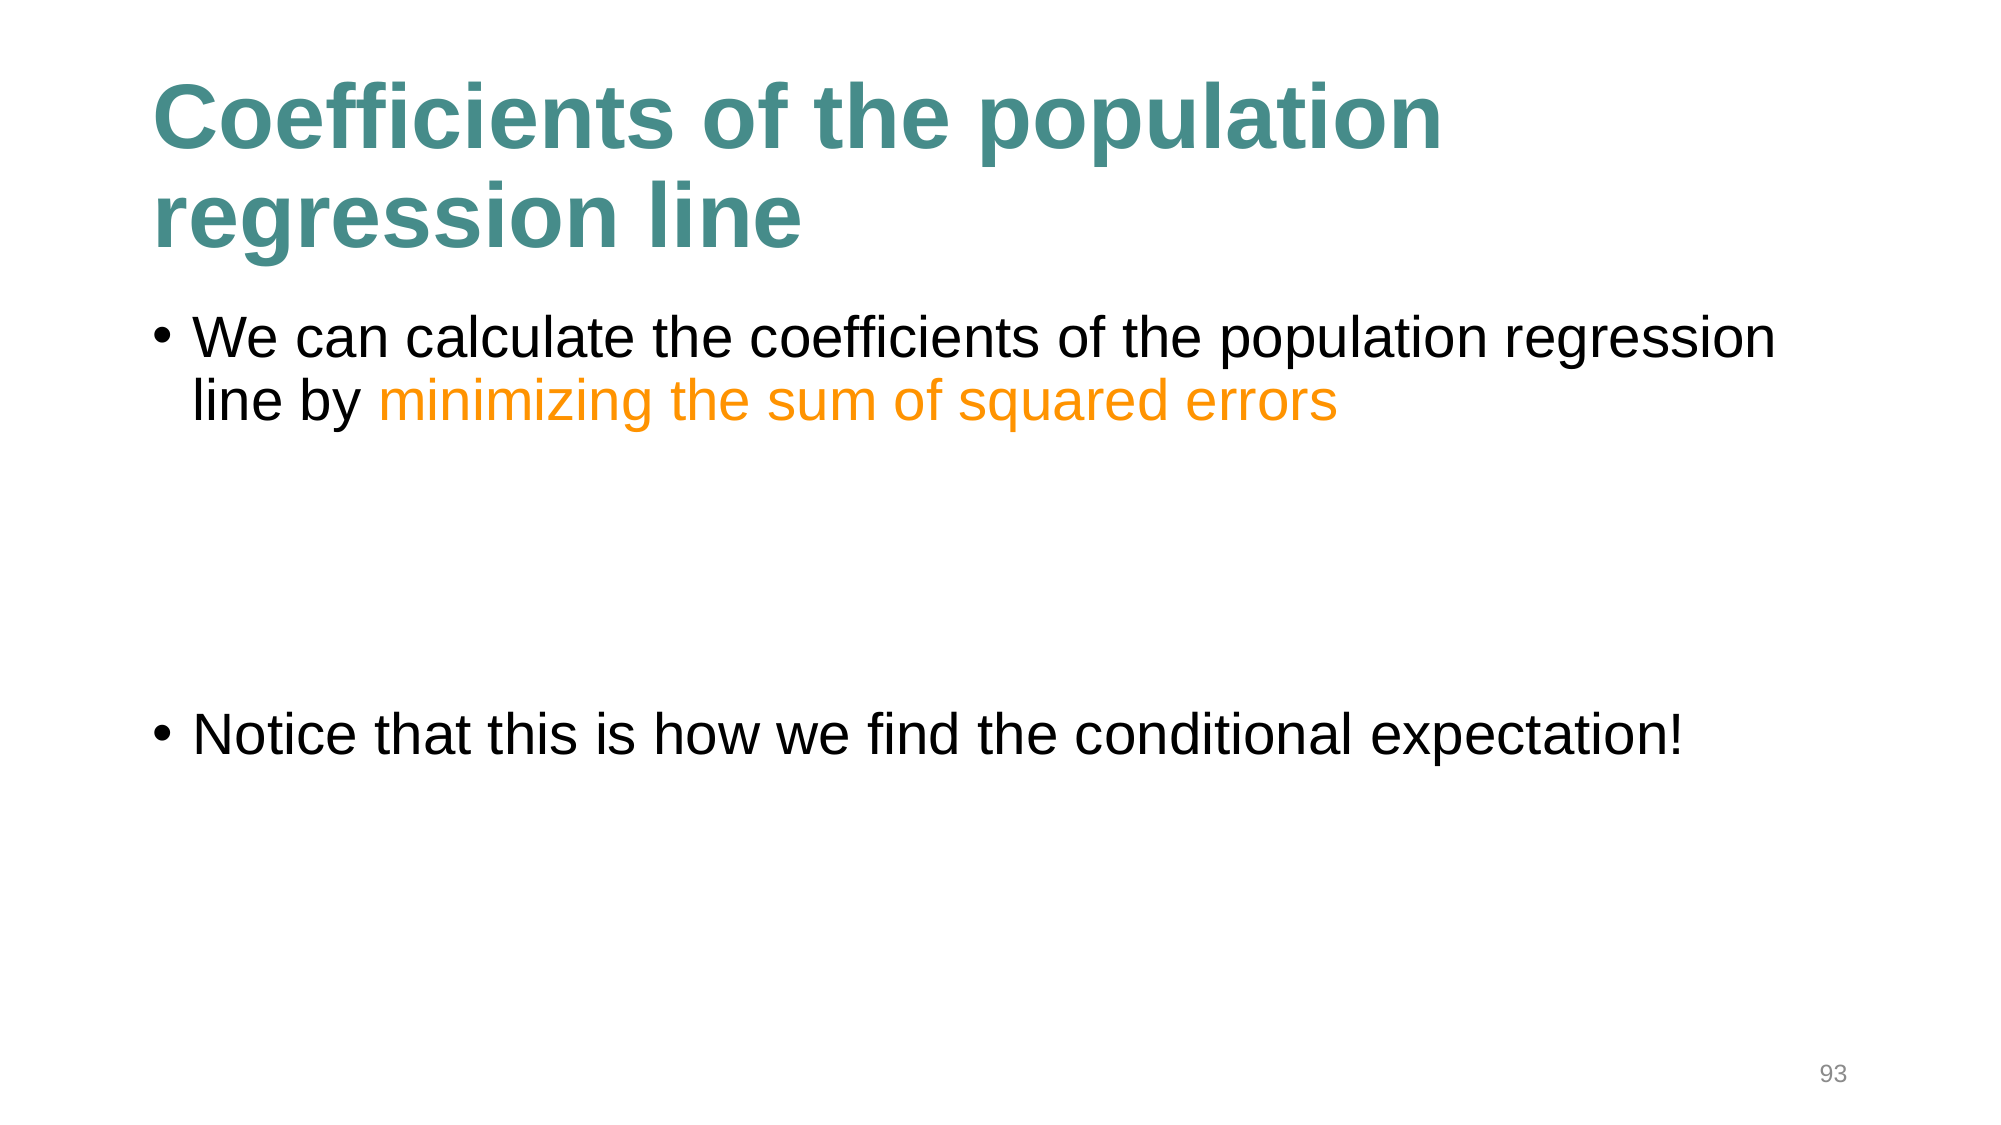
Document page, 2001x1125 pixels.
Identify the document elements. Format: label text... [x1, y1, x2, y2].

slide_number 93 [1412, 1042, 1863, 1103]
title Coefficients of the population regression line [137, 59, 1863, 278]
